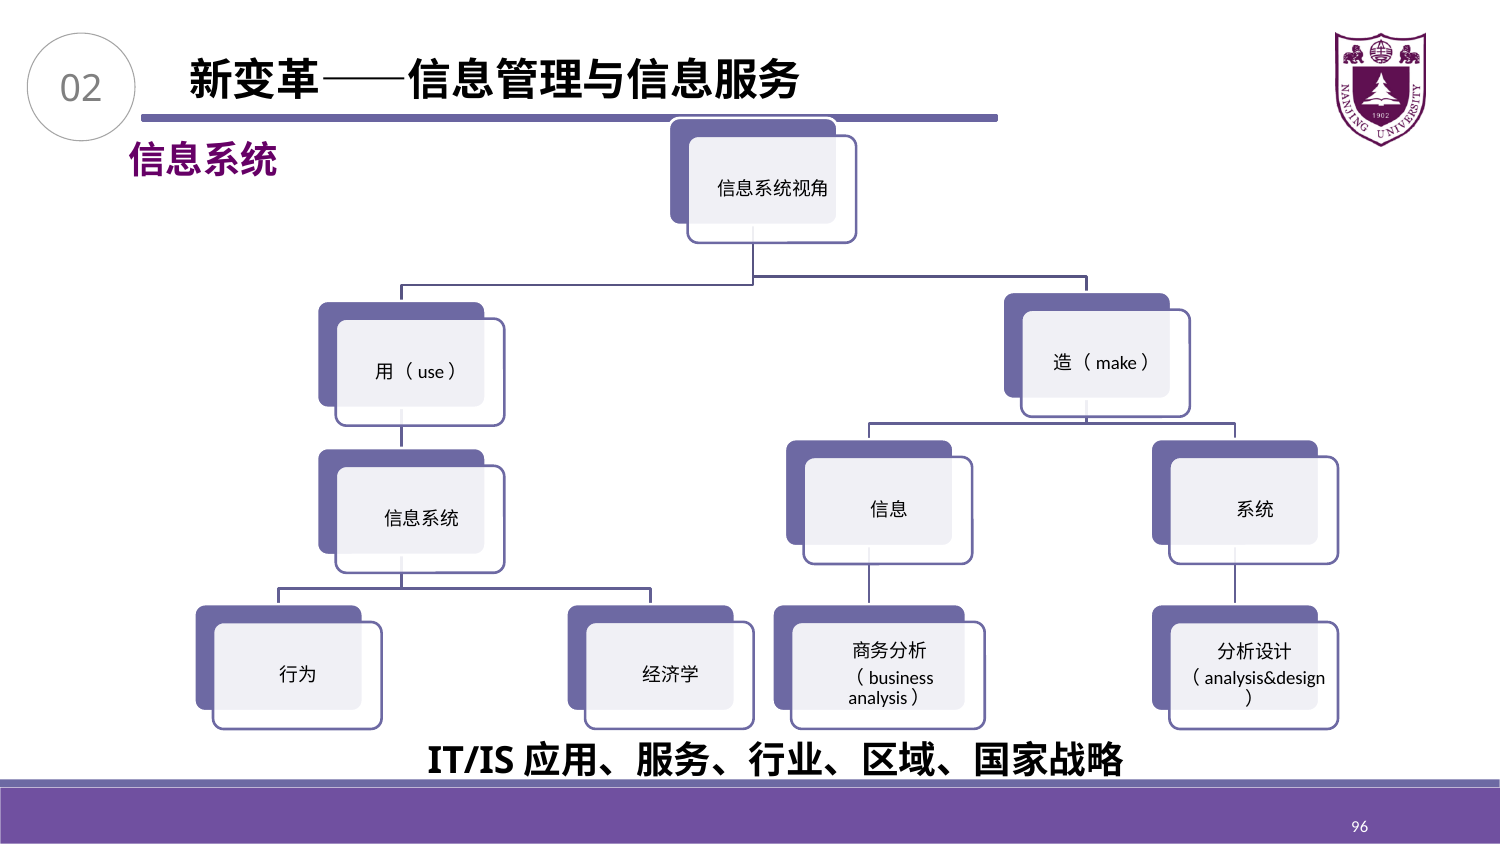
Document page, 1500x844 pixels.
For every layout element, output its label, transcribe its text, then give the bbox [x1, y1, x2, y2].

text_box 信息系统 [113, 128, 294, 189]
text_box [212, 135, 1339, 730]
picture [1334, 31, 1427, 147]
slide_number 96 [1218, 803, 1380, 844]
text_box 02 [25, 31, 137, 143]
text_box 新变革——信息管理与信息服务 [177, 46, 814, 111]
text_box IT/IS应用、服务、行业、区域、国家战略 [412, 738, 1139, 789]
text_box [141, 114, 998, 122]
